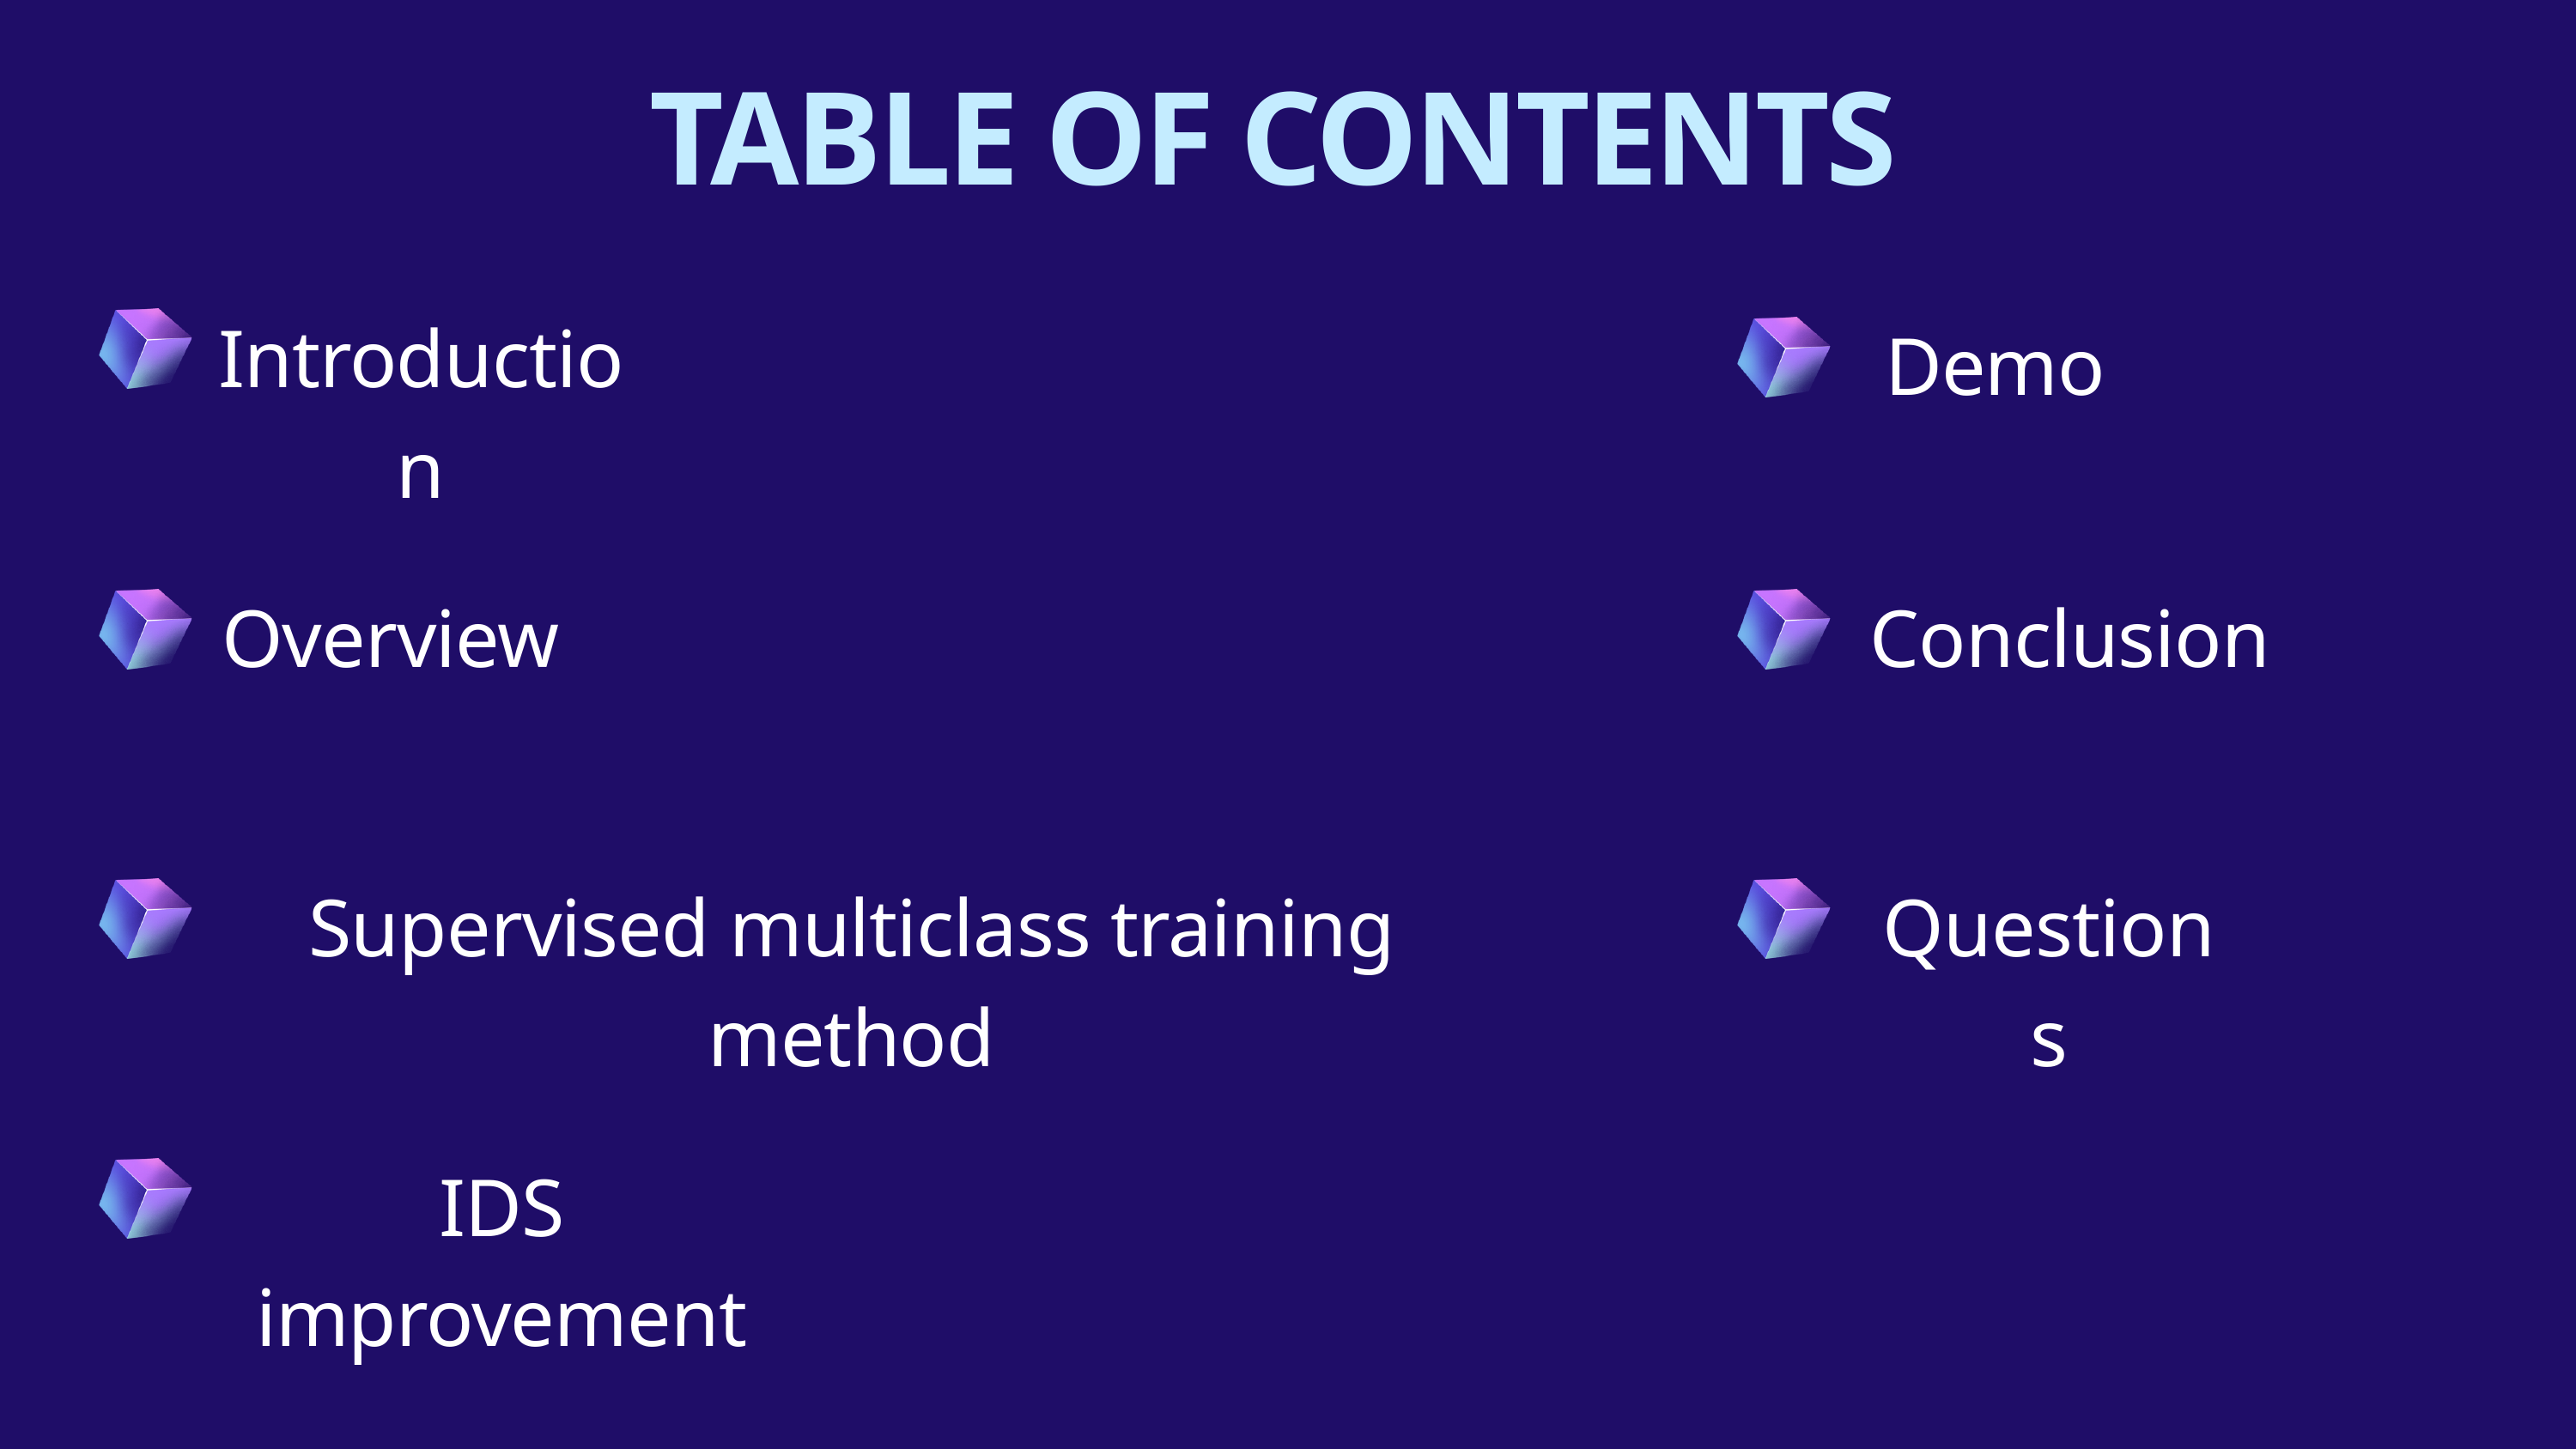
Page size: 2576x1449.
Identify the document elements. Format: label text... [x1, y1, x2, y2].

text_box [208, 293, 1496, 1246]
text_box [1736, 317, 1831, 397]
text_box [98, 1158, 192, 1239]
text_box [1736, 589, 1831, 670]
text_box [98, 878, 192, 959]
text_box [98, 589, 192, 670]
text_box [98, 308, 192, 390]
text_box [1864, 300, 2276, 967]
text_box [1736, 878, 1831, 959]
text_box TABLE OF CONTENTS [573, 112, 2003, 211]
